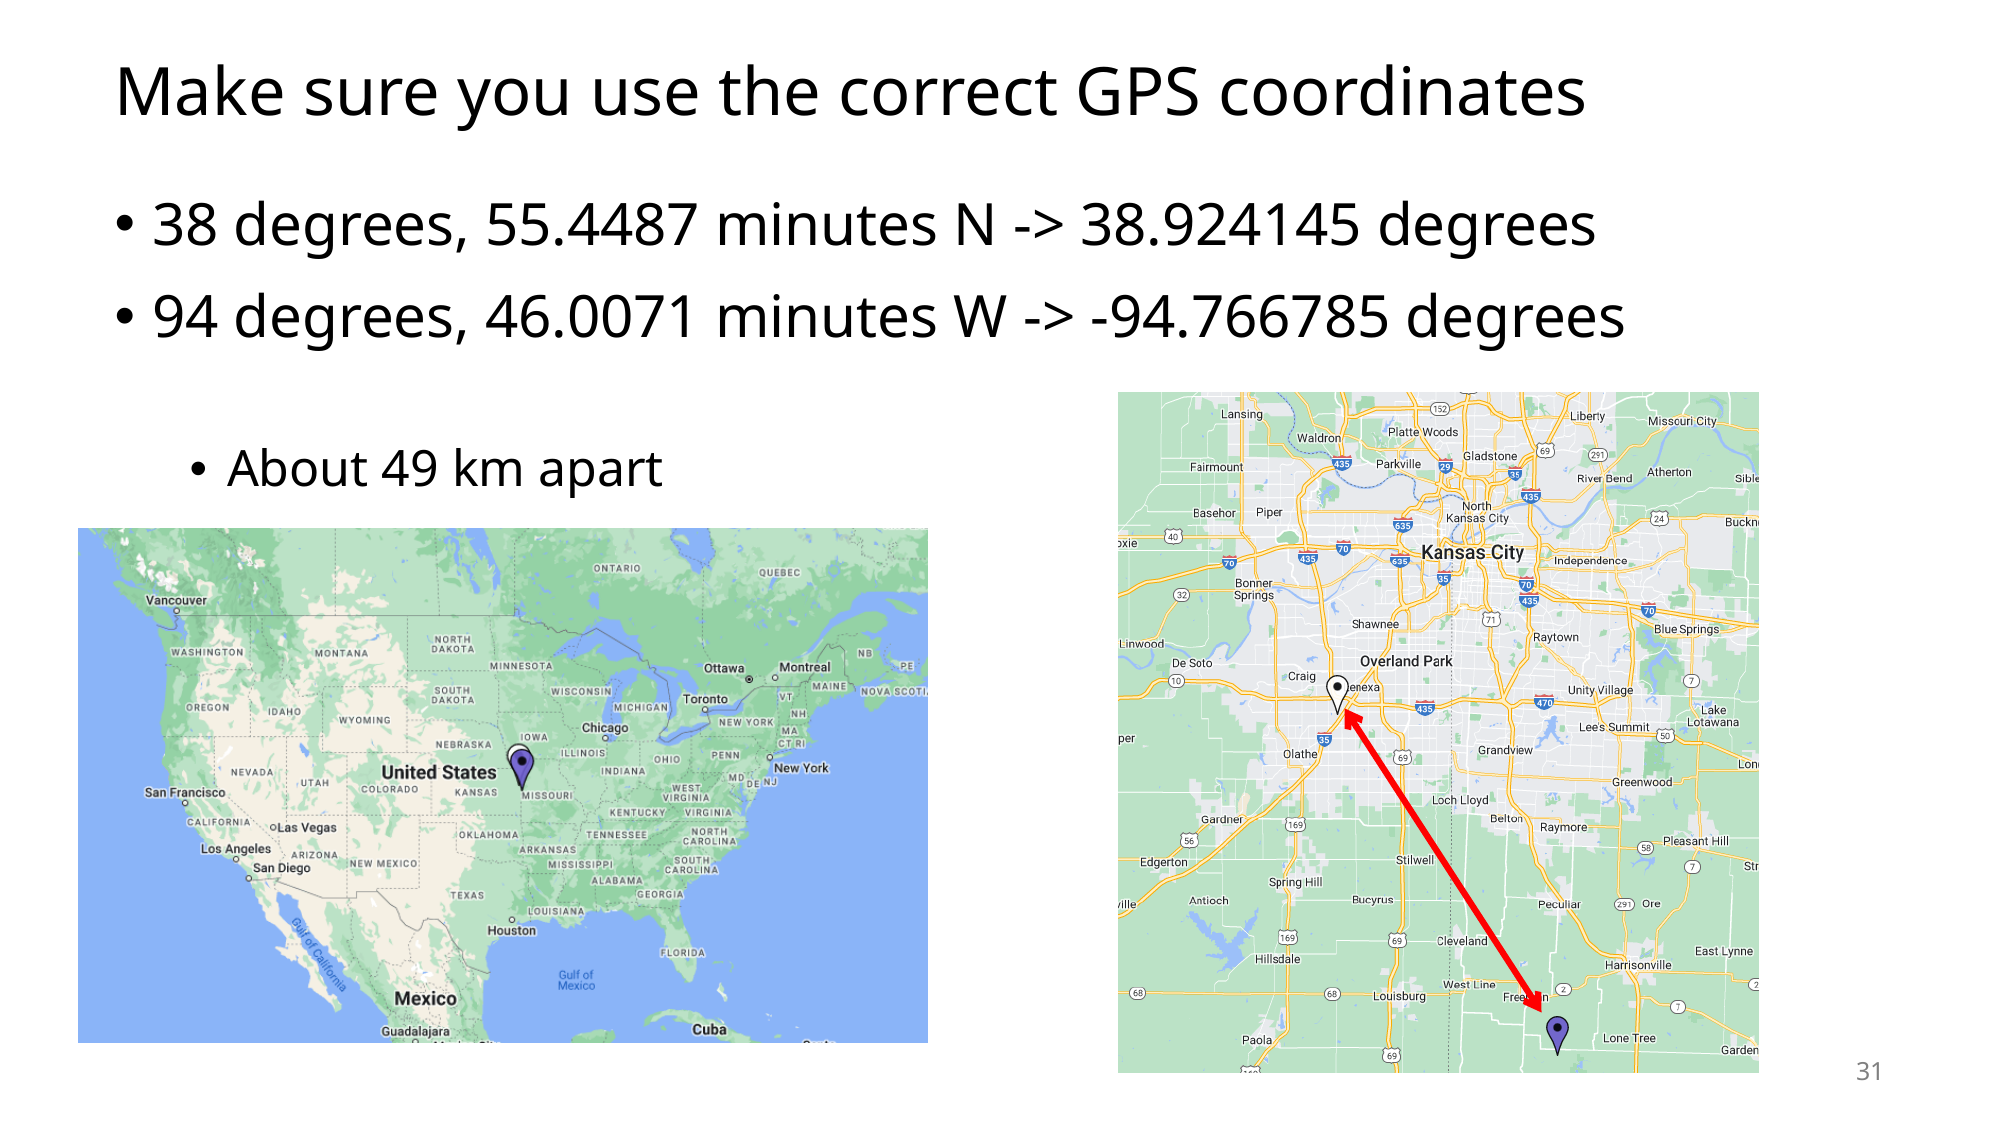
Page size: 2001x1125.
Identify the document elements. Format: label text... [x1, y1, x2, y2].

picture [78, 528, 928, 1043]
list 38 degrees, 55.4487 minutes N -> 38.924145 degrees 94 degrees, 46.0071 minutes W -> -94.766785 degrees About 49 km apart [99, 187, 1900, 1013]
picture [1118, 392, 1759, 1073]
title Make sure you use the correct GPS coordinates [99, 37, 1900, 150]
slide_number 31 [1749, 1042, 1900, 1103]
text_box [1344, 708, 1542, 1013]
